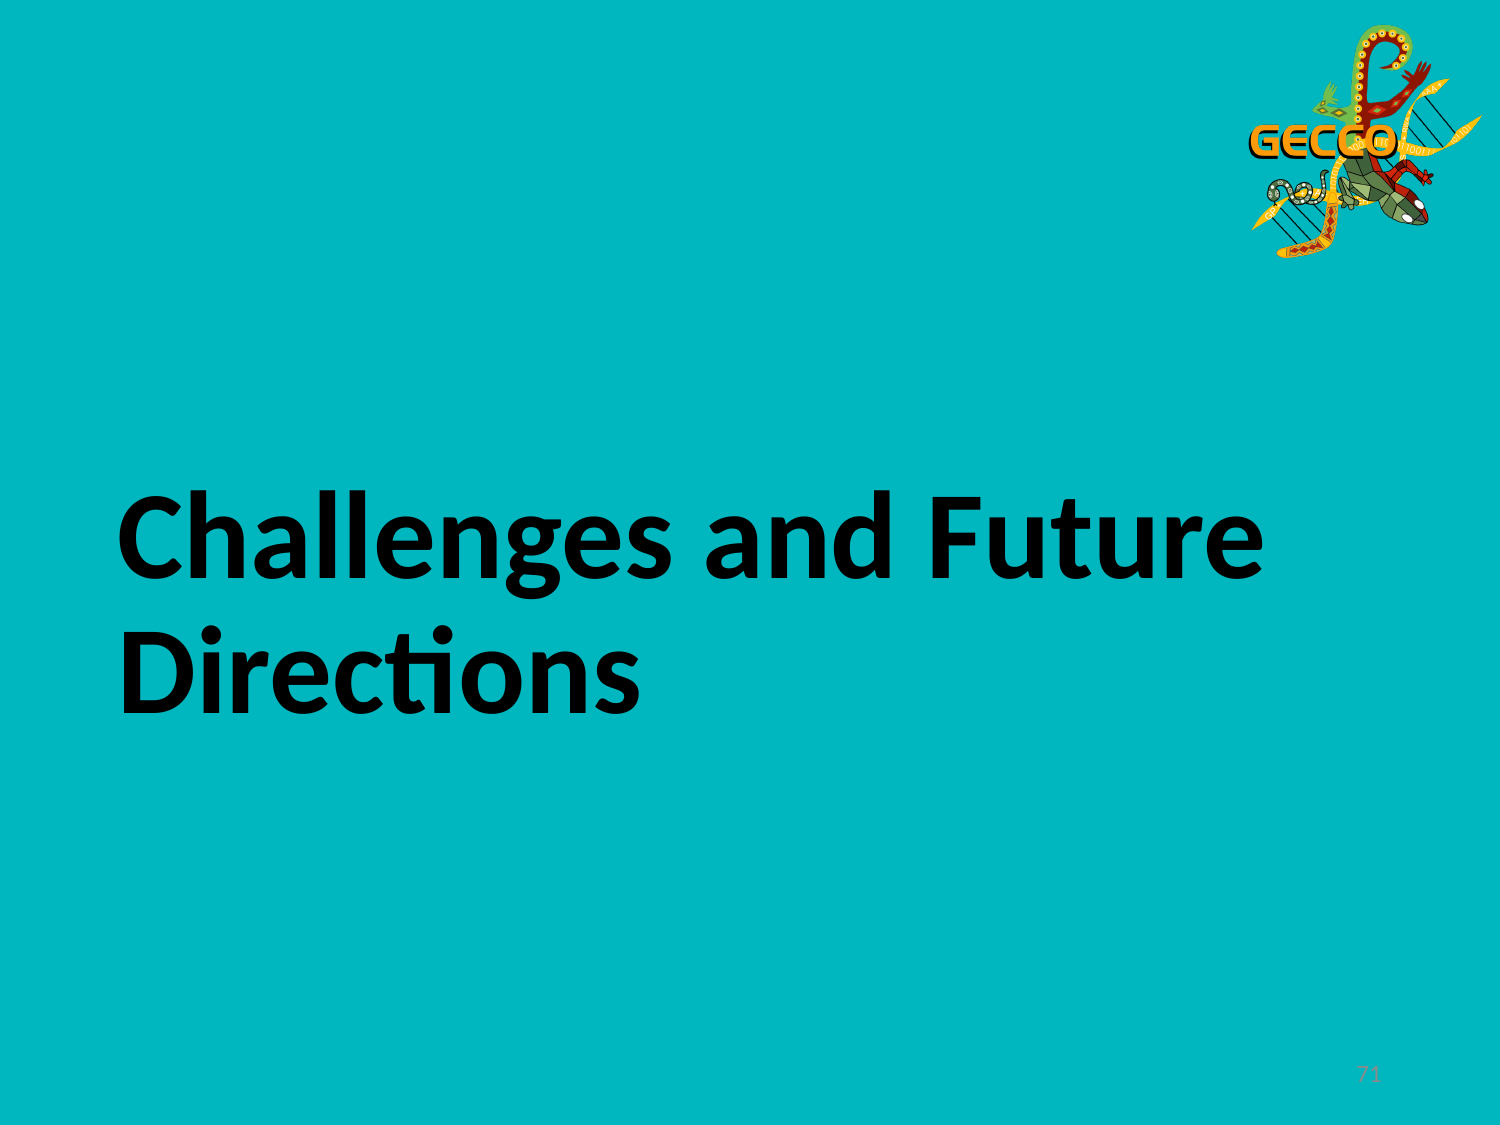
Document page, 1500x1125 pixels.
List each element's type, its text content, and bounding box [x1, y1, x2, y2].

picture [1242, 17, 1489, 264]
slide_number 71 [1059, 1042, 1397, 1103]
title Challenges and Future Directions [102, 280, 1397, 749]
